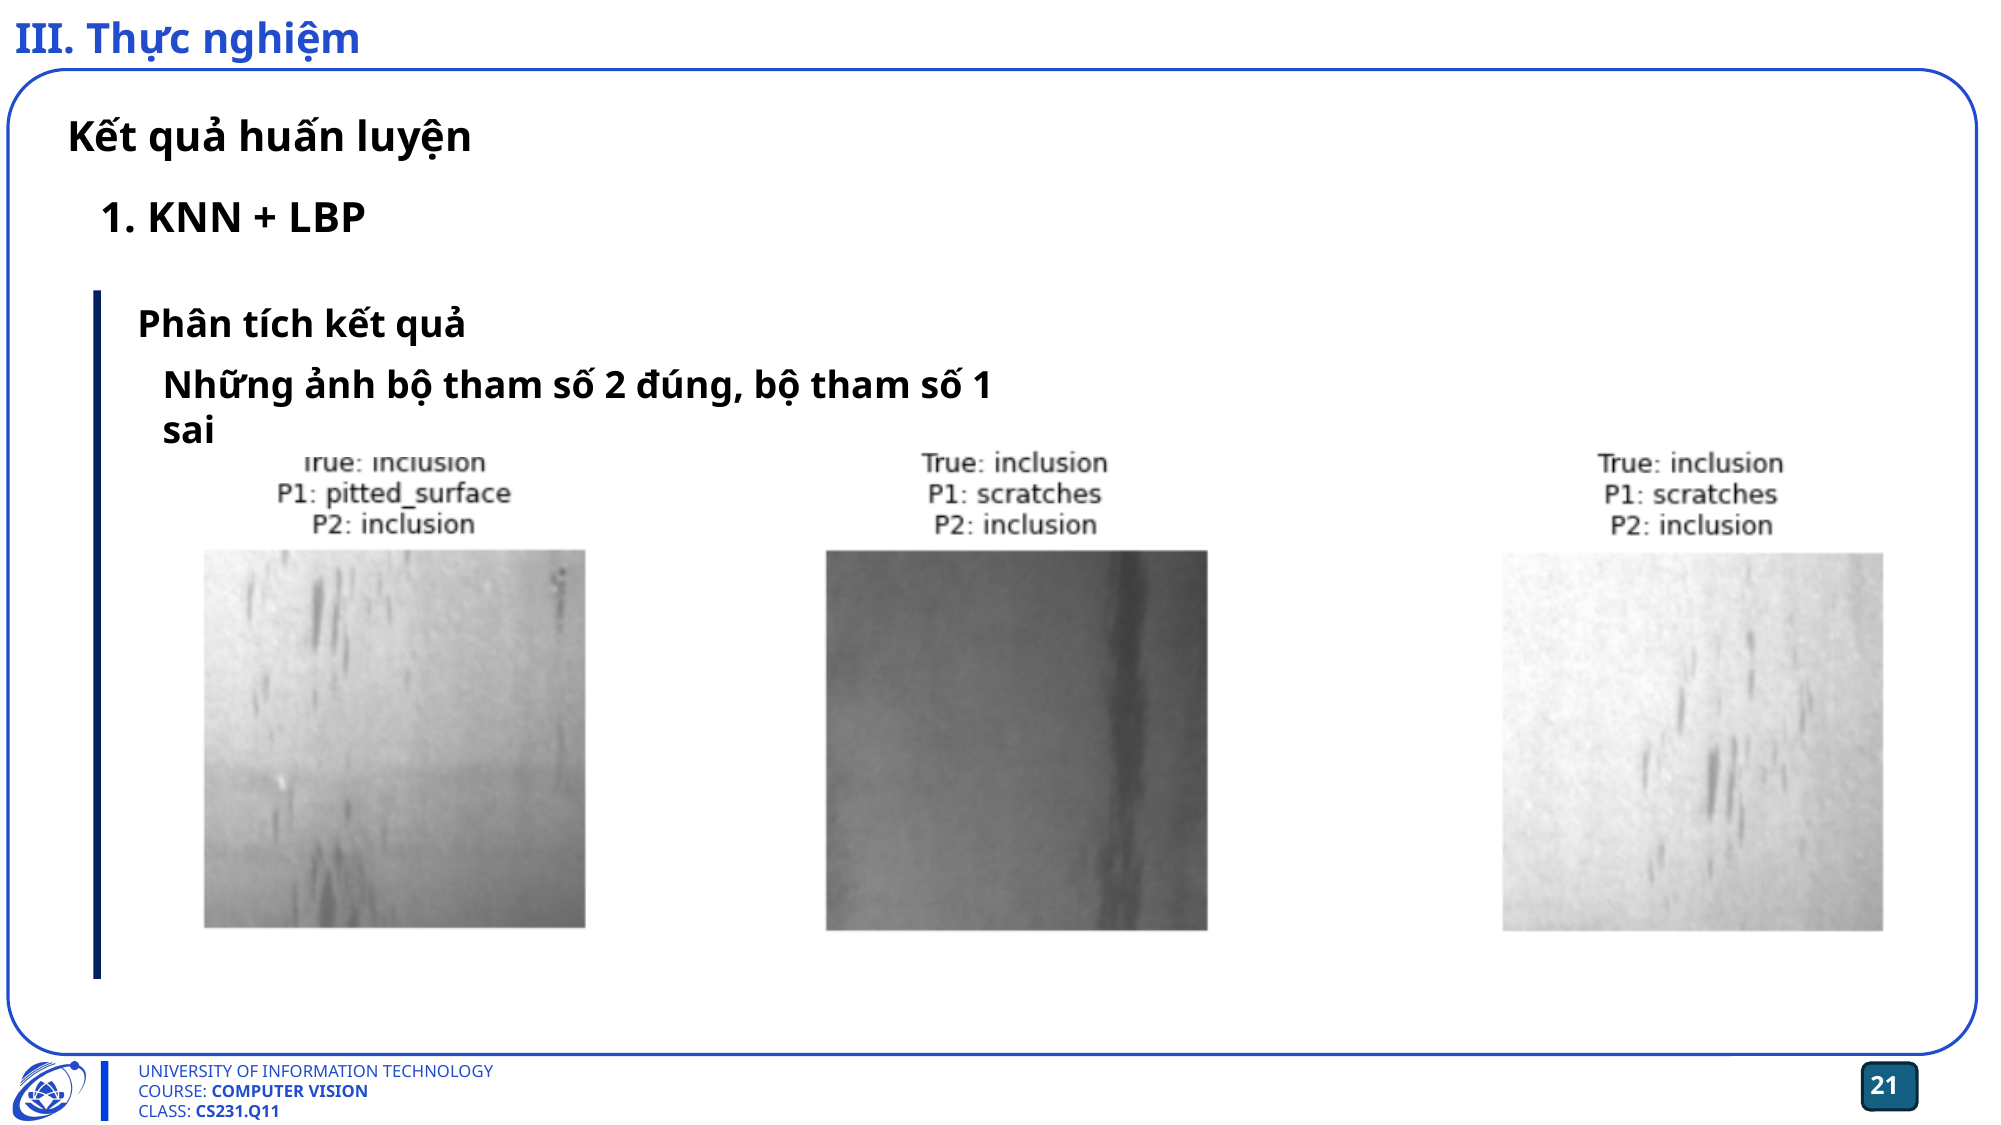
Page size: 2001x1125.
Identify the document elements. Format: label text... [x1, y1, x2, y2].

text_box Kết quả huấn luyện [52, 102, 860, 168]
text_box [93, 290, 101, 979]
text_box [100, 1061, 109, 1121]
text_box Những ảnh bộ tham số 2 đúng, bộ tham số 1 sai [147, 353, 1057, 459]
slide_number ‹#› [1464, 1056, 1914, 1117]
text_box [7, 69, 1977, 1055]
text_box [12, 1061, 86, 1121]
text_box III. Thực nghiệm [0, 4, 1012, 69]
text_box 1. KNN + LBP [85, 183, 1012, 249]
text_box [1914, 1064, 1918, 1109]
text_box UNIVERSITY OF INFORMATION TECHNOLOGY COURSE: COMPUTER VISION CLASS: CS231.Q11 [123, 1055, 883, 1125]
picture [1483, 434, 1890, 938]
picture [186, 456, 597, 939]
text_box Phân tích kết quả [122, 292, 925, 353]
picture [797, 444, 1227, 952]
